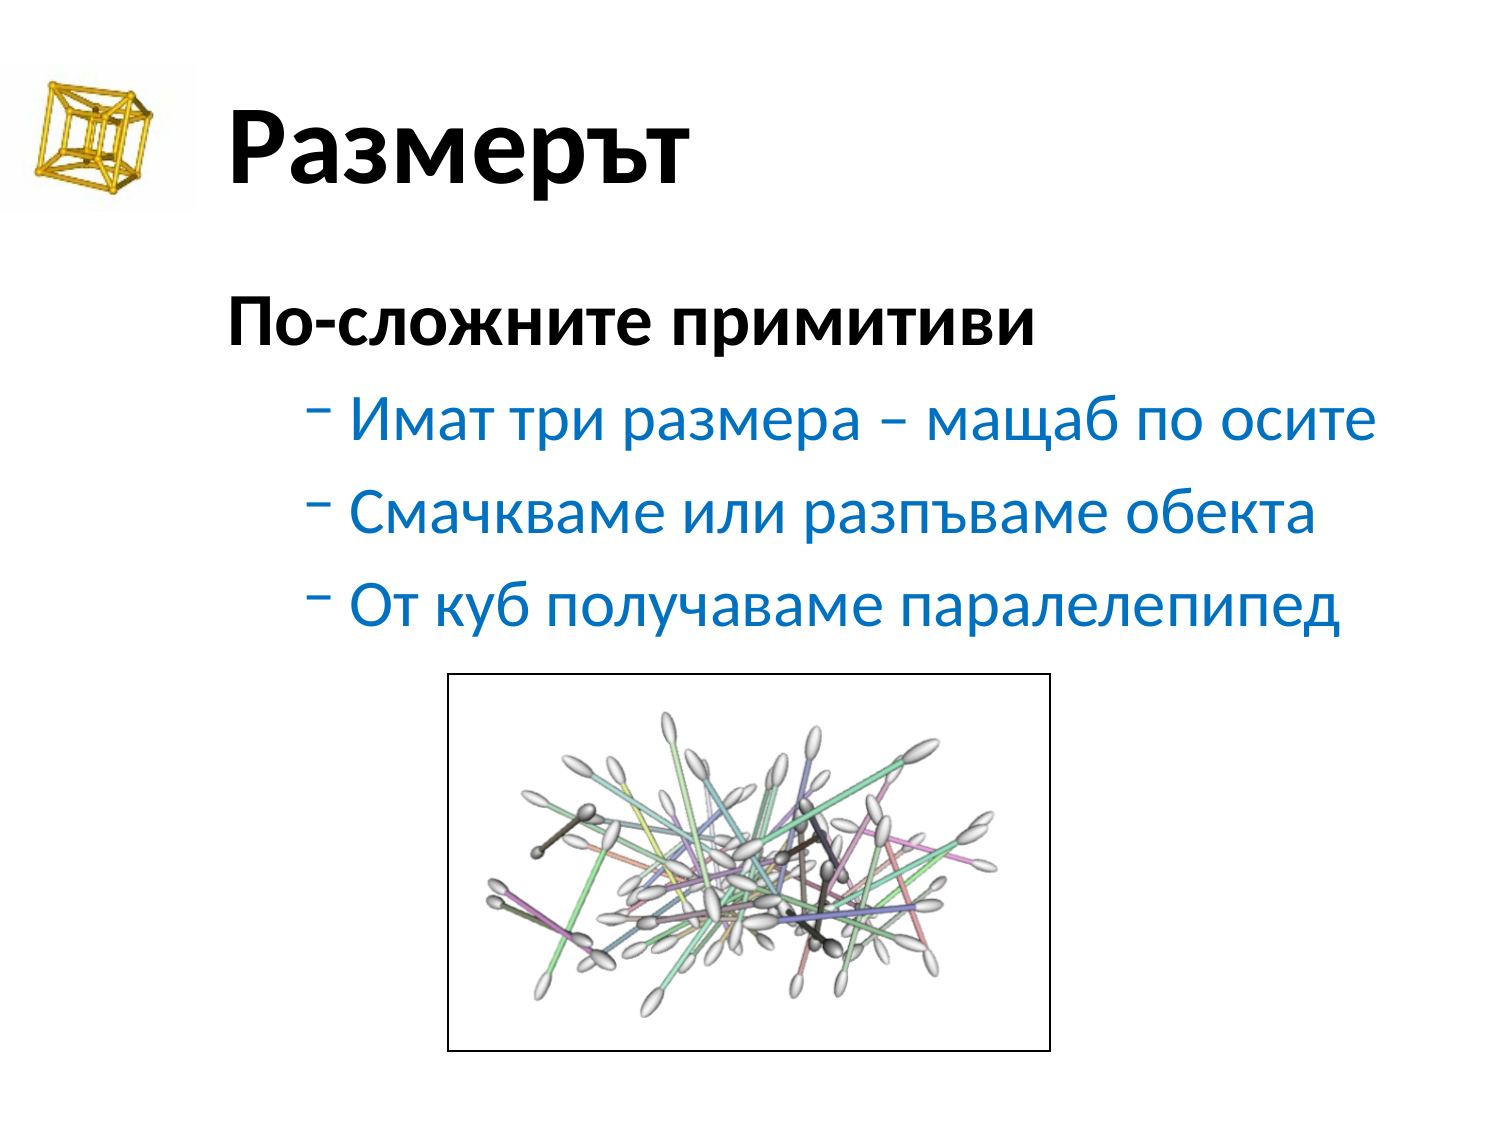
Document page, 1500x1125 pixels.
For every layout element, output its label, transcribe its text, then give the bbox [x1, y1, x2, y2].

title Размерът [212, 45, 1500, 233]
picture [0, 63, 197, 212]
picture [448, 674, 1050, 1051]
list По-сложните примитиви Имат три размера – мащаб по осите Смачкваме или разпъваме обекта От куб получаваме паралелепипед [212, 262, 1500, 1100]
